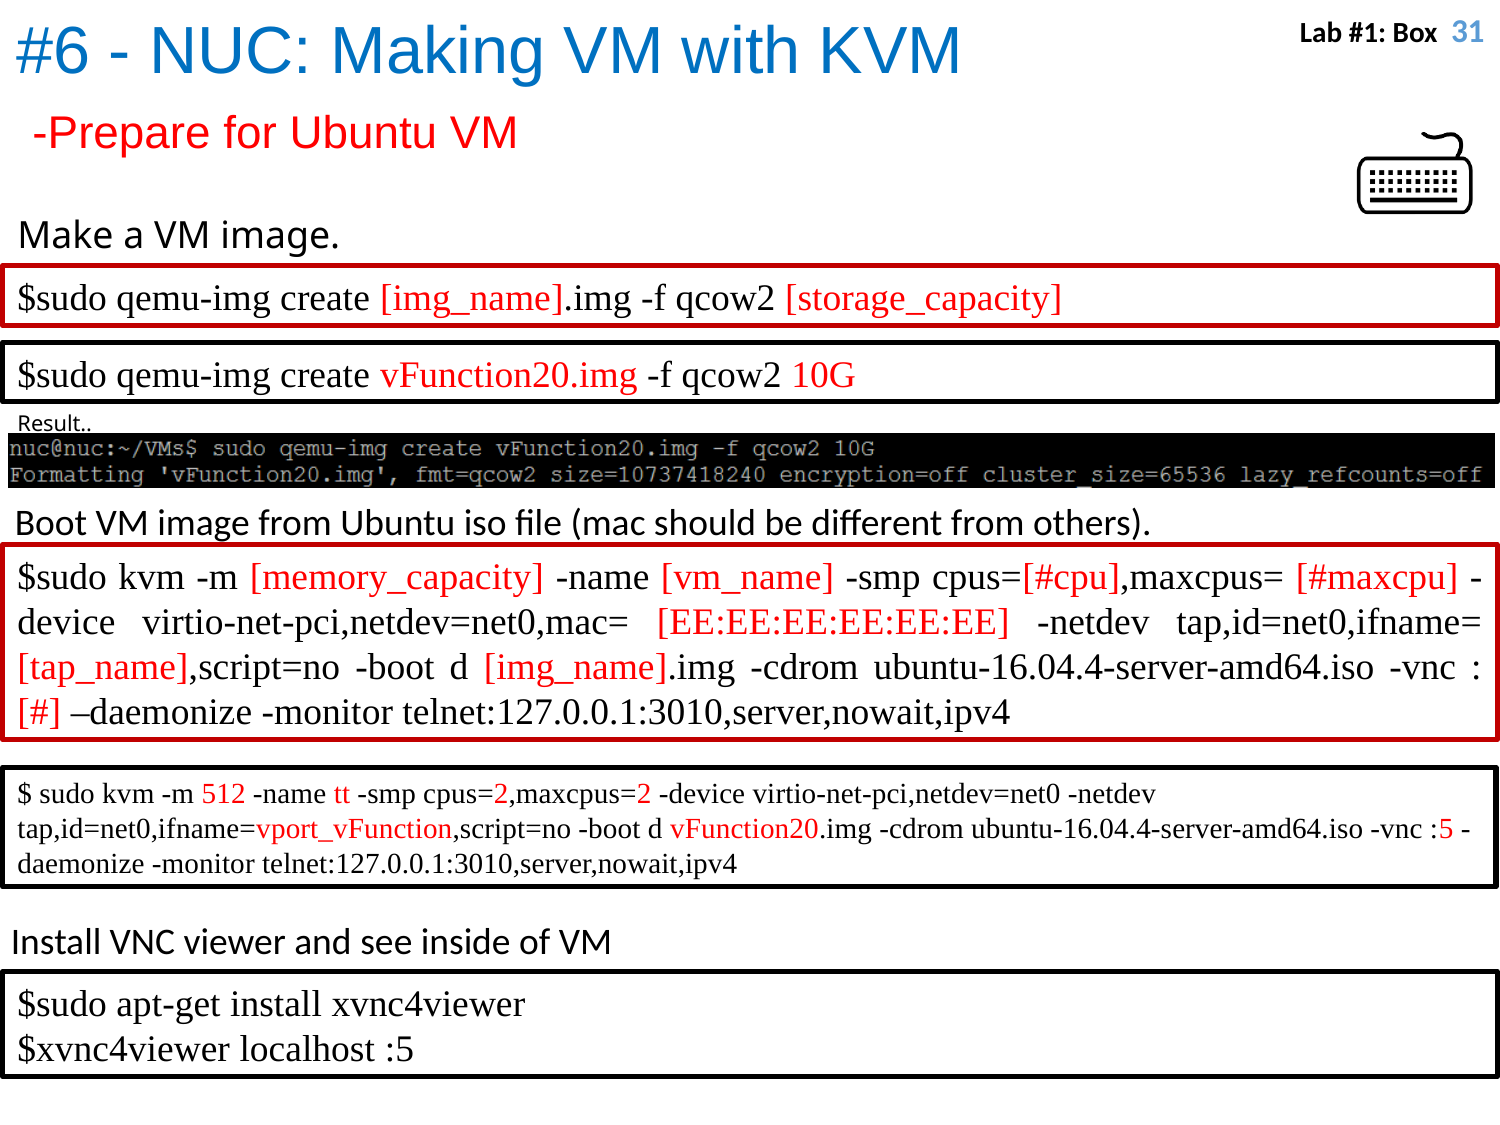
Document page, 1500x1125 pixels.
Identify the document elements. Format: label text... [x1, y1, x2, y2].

text_box $sudo qemu-img create vFunction20.img -f qcow2 10G [2, 342, 1498, 402]
text_box Result.. [2, 401, 1208, 443]
picture [8, 433, 1495, 488]
text_box Make a VM image. [2, 203, 1208, 264]
text_box $sudo kvm -m [memory_capacity] -name [vm_name] -smp cpus=[#cpu],maxcpus= [#maxcpu] -device virtio-net-pci,netdev=net0,mac= [EE:EE:EE:EE:EE:EE] -netdev tap,id=net0,ifname= [tap_name],script=no -boot d [img_name].img -cdrom ubuntu-16.04.4-server-amd64.iso -vnc :[#] –daemonize -monitor telnet:127.0.0.1:3010,server,nowait,ipv4 [2, 544, 1498, 740]
text_box $sudo qemu-img create [img_name].img -f qcow2 [storage_capacity] [2, 265, 1498, 326]
slide_number Lab #1: Box 31 [1210, 0, 1500, 60]
picture [1327, 89, 1500, 262]
text_box Boot VM image from Ubuntu iso file (mac should be different from others). [0, 490, 1500, 550]
text_box -Prepare for Ubuntu VM [17, 94, 534, 165]
text_box $sudo apt-get install xvnc4viewer $xvnc4viewer localhost :5 [2, 971, 1498, 1077]
text_box Install VNC viewer and see inside of VM [0, 909, 1496, 970]
text_box $ sudo kvm -m 512 -name tt -smp cpus=2,maxcpus=2 -device virtio-net-pci,netdev=net0 -netdev tap,id=net0,ifname=vport_vFunction,script=no -boot d vFunction20.img -cdrom ubuntu-16.04.4-server-amd64.iso -vnc :5 -daemonize -monitor telnet:127.0.0.1:3010,server,nowait,ipv4 [2, 767, 1496, 887]
text_box #6 - NUC: Making VM with KVM [1, 0, 1210, 95]
